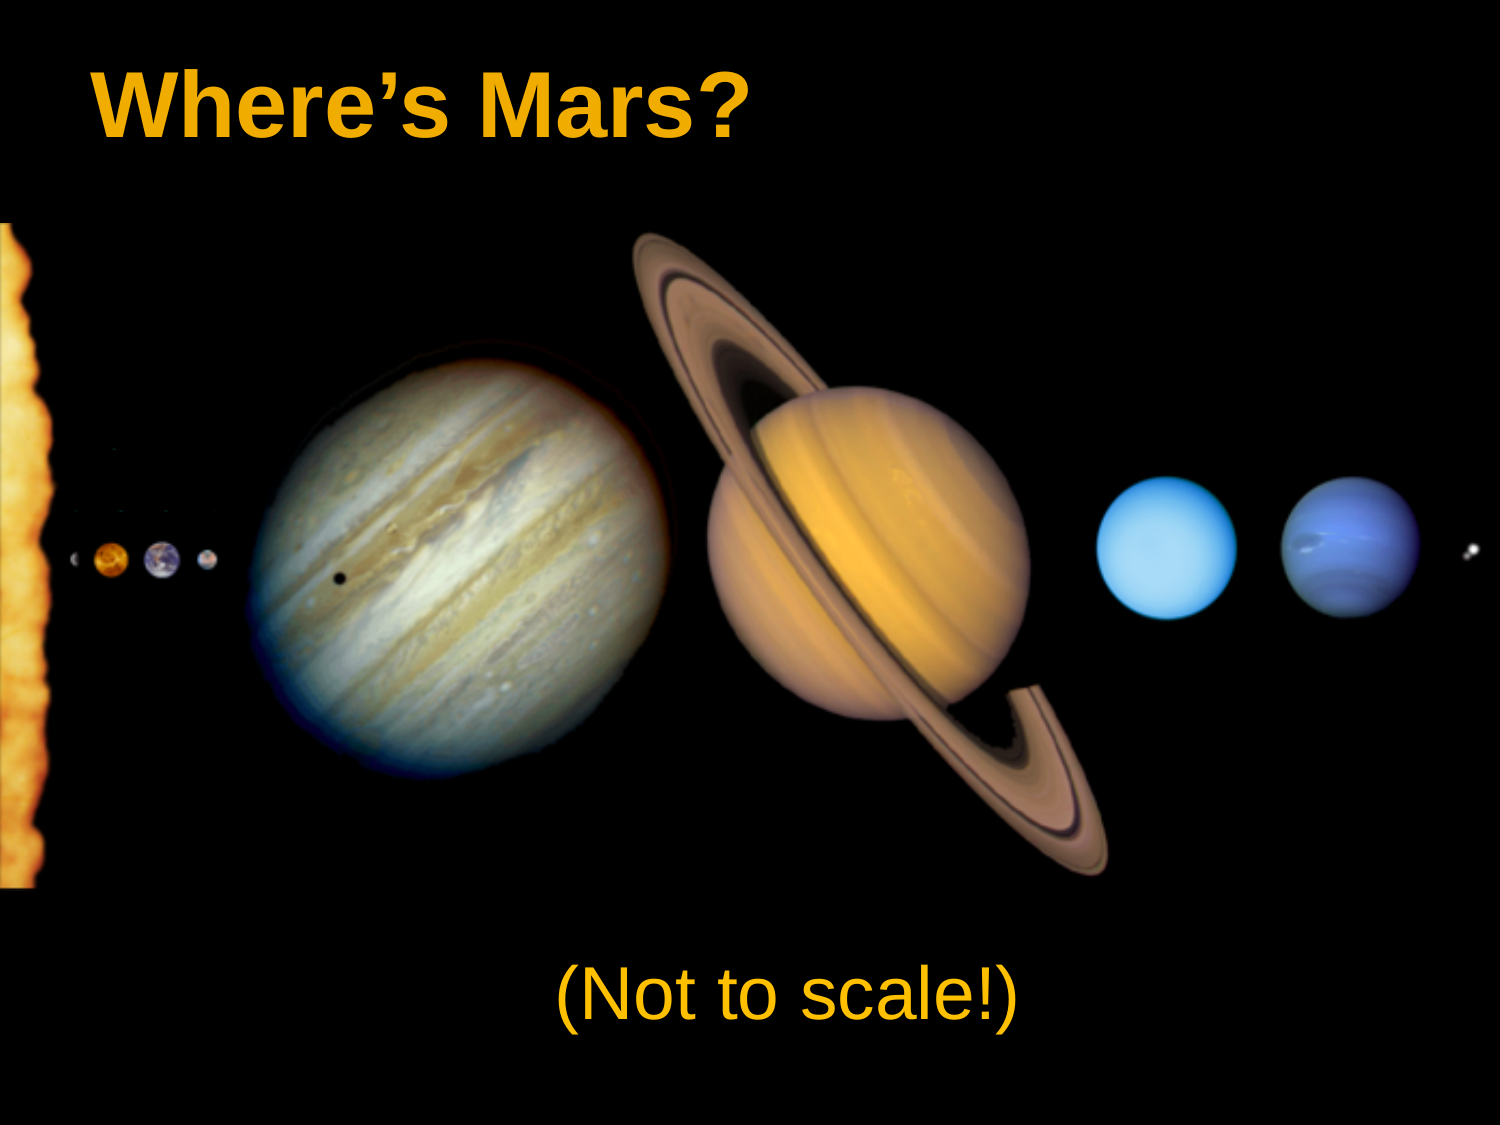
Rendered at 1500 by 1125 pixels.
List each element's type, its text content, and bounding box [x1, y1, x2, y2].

title Where’s Mars? [75, 24, 1425, 175]
text_box (Not to scale!) [539, 937, 1037, 1043]
picture [0, 223, 1500, 891]
